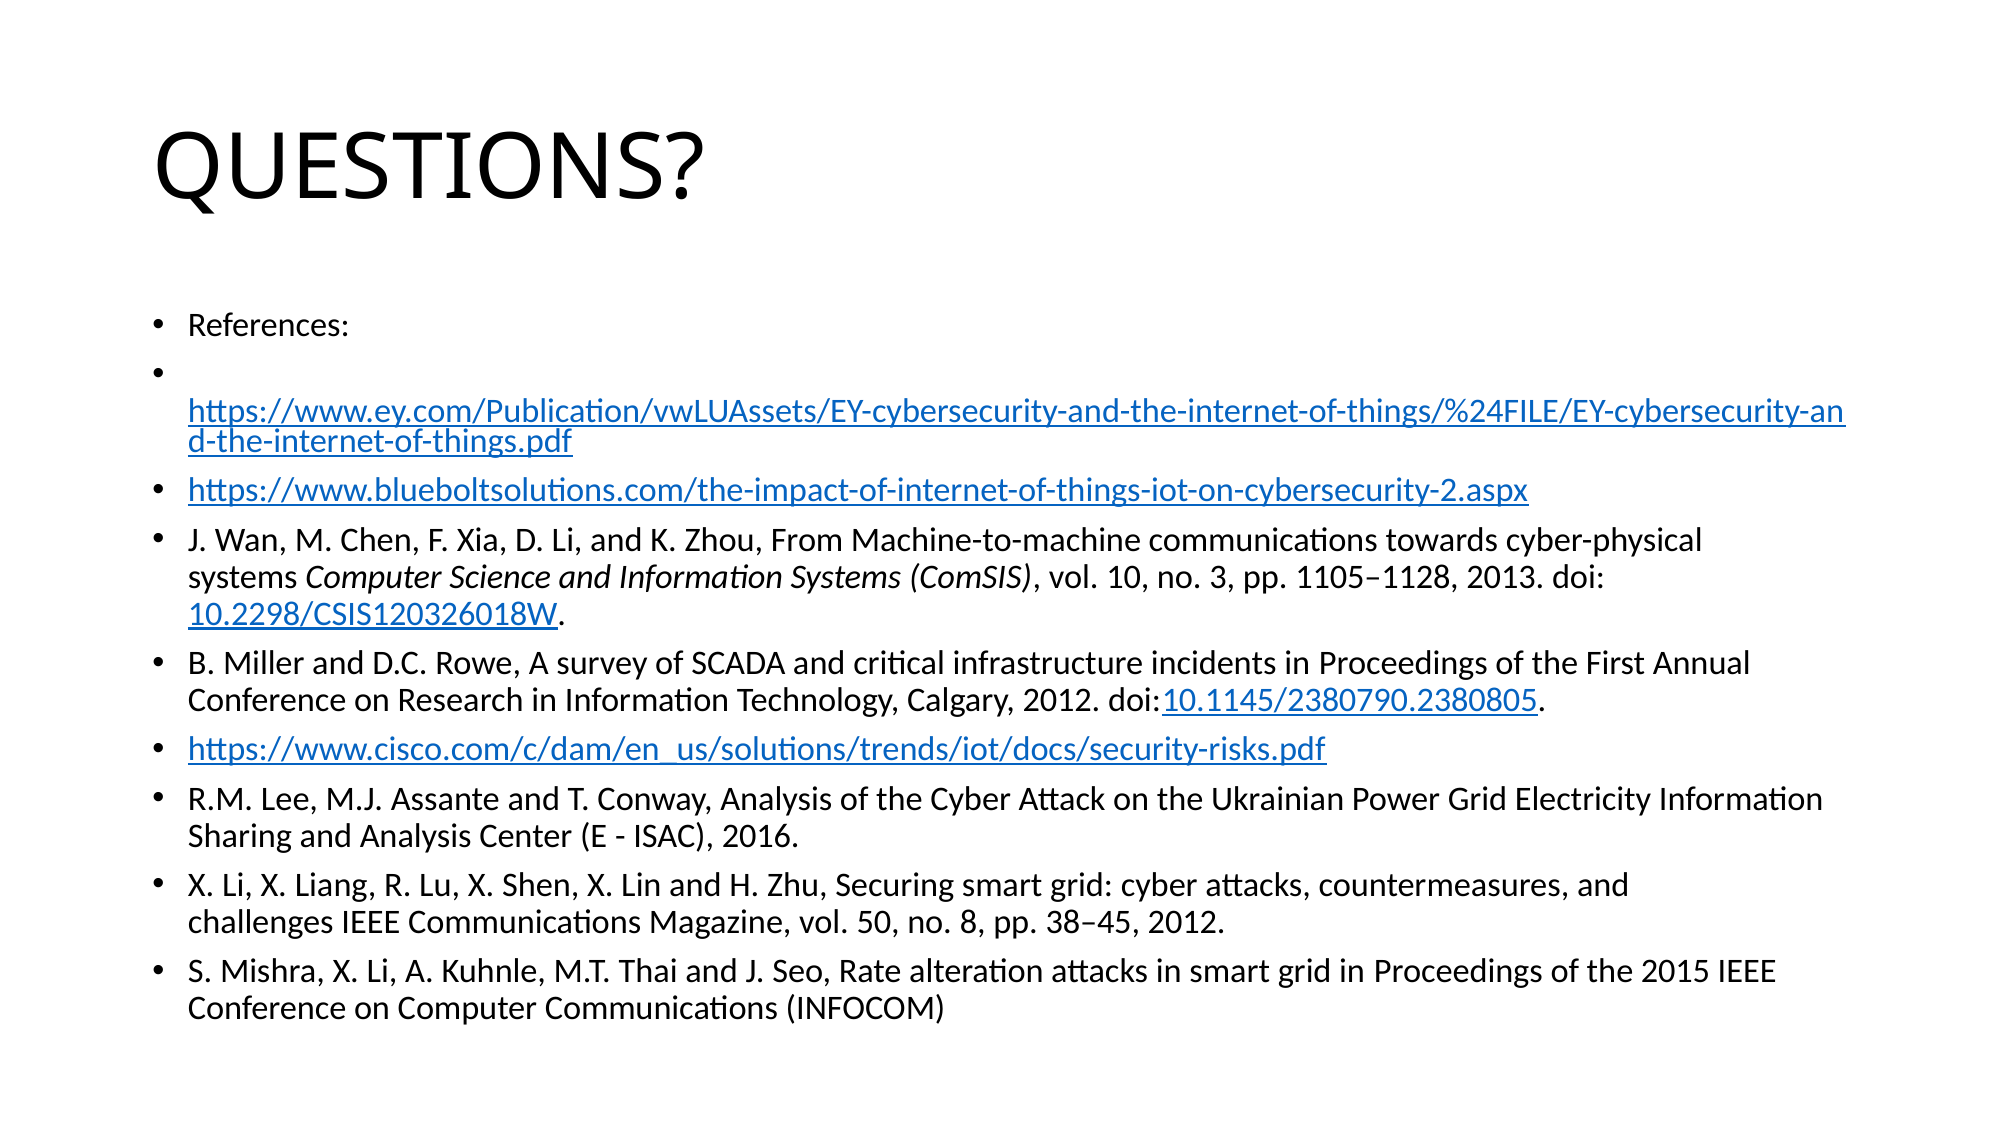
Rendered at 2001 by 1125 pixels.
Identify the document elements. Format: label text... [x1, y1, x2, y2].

list References: https://www.ey.com/Publication/vwLUAssets/EY-cybersecurity-and-the-internet-of-things/%24FILE/EY-cybersecurity-and-the-internet-of-things.pdf https://www.blueboltsolutions.com/the-impact-of-internet-of-things-iot-on-cybersecurity-2.aspx J. Wan, M. Chen, F. Xia, D. Li, and K. Zhou, From Machine-to-machine communications towards cyber-physical systems Computer Science and Information Systems (ComSIS), vol. 10, no. 3, pp. 1105–1128, 2013. doi:10.2298/CSIS120326018W. B. Miller and D.C. Rowe, A survey of SCADA and critical infrastructure incidents in Proceedings of the First Annual Conference on Research in Information Technology, Calgary, 2012. doi:10.1145/2380790.2380805. https://www.cisco.com/c/dam/en_us/solutions/trends/iot/docs/security-risks.pdf R.M. Lee, M.J. Assante and T. Conway, Analysis of the Cyber Attack on the Ukrainian Power Grid Electricity Information Sharing and Analysis Center (E - ISAC), 2016. X. Li, X. Liang, R. Lu, X. Shen, X. Lin and H. Zhu, Securing smart grid: cyber attacks, countermeasures, and challenges IEEE Communications Magazine, vol. 50, no. 8, pp. 38–45, 2012. S. Mishra, X. Li, A. Kuhnle, M.T. Thai and J. Seo, Rate alteration attacks in smart grid in Proceedings of the 2015 IEEE Conference on Computer Communications (INFOCOM) [137, 299, 1863, 1014]
title QUESTIONS? [137, 59, 1863, 278]
